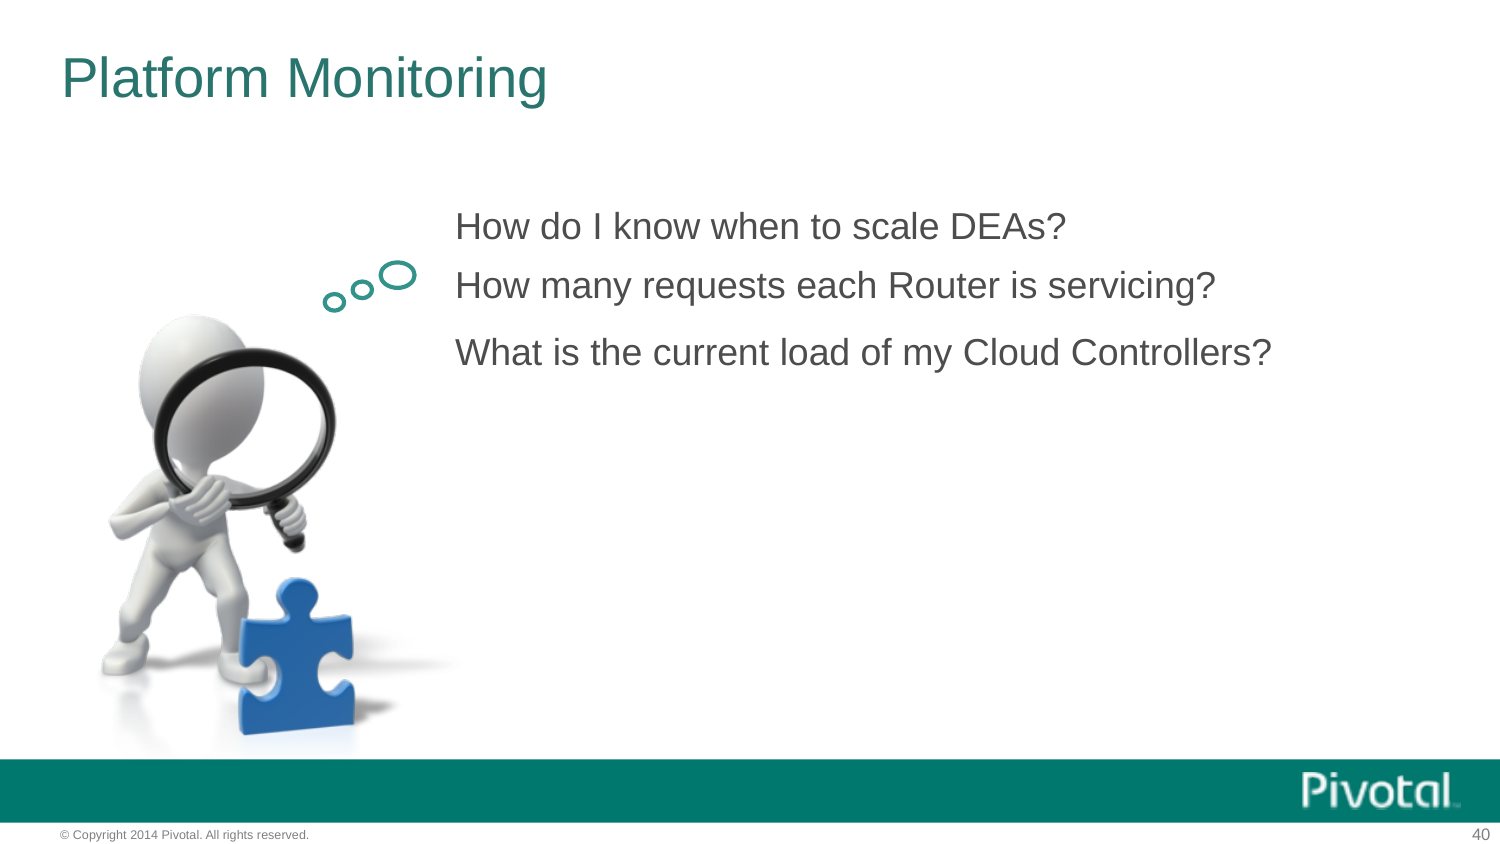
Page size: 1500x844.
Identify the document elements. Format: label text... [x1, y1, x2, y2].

text_box What is the current load of my Cloud Controllers? [470, 327, 1273, 373]
picture [54, 290, 470, 766]
text_box [352, 281, 372, 290]
picture [1302, 772, 1461, 810]
text_box How do I know when to scale DEAs? [447, 194, 1075, 255]
slide_number 40 [1402, 823, 1492, 844]
text_box [380, 262, 415, 288]
text_box How many requests each Router is servicing? [455, 261, 1217, 307]
title Platform Monitoring [60, 40, 1442, 129]
